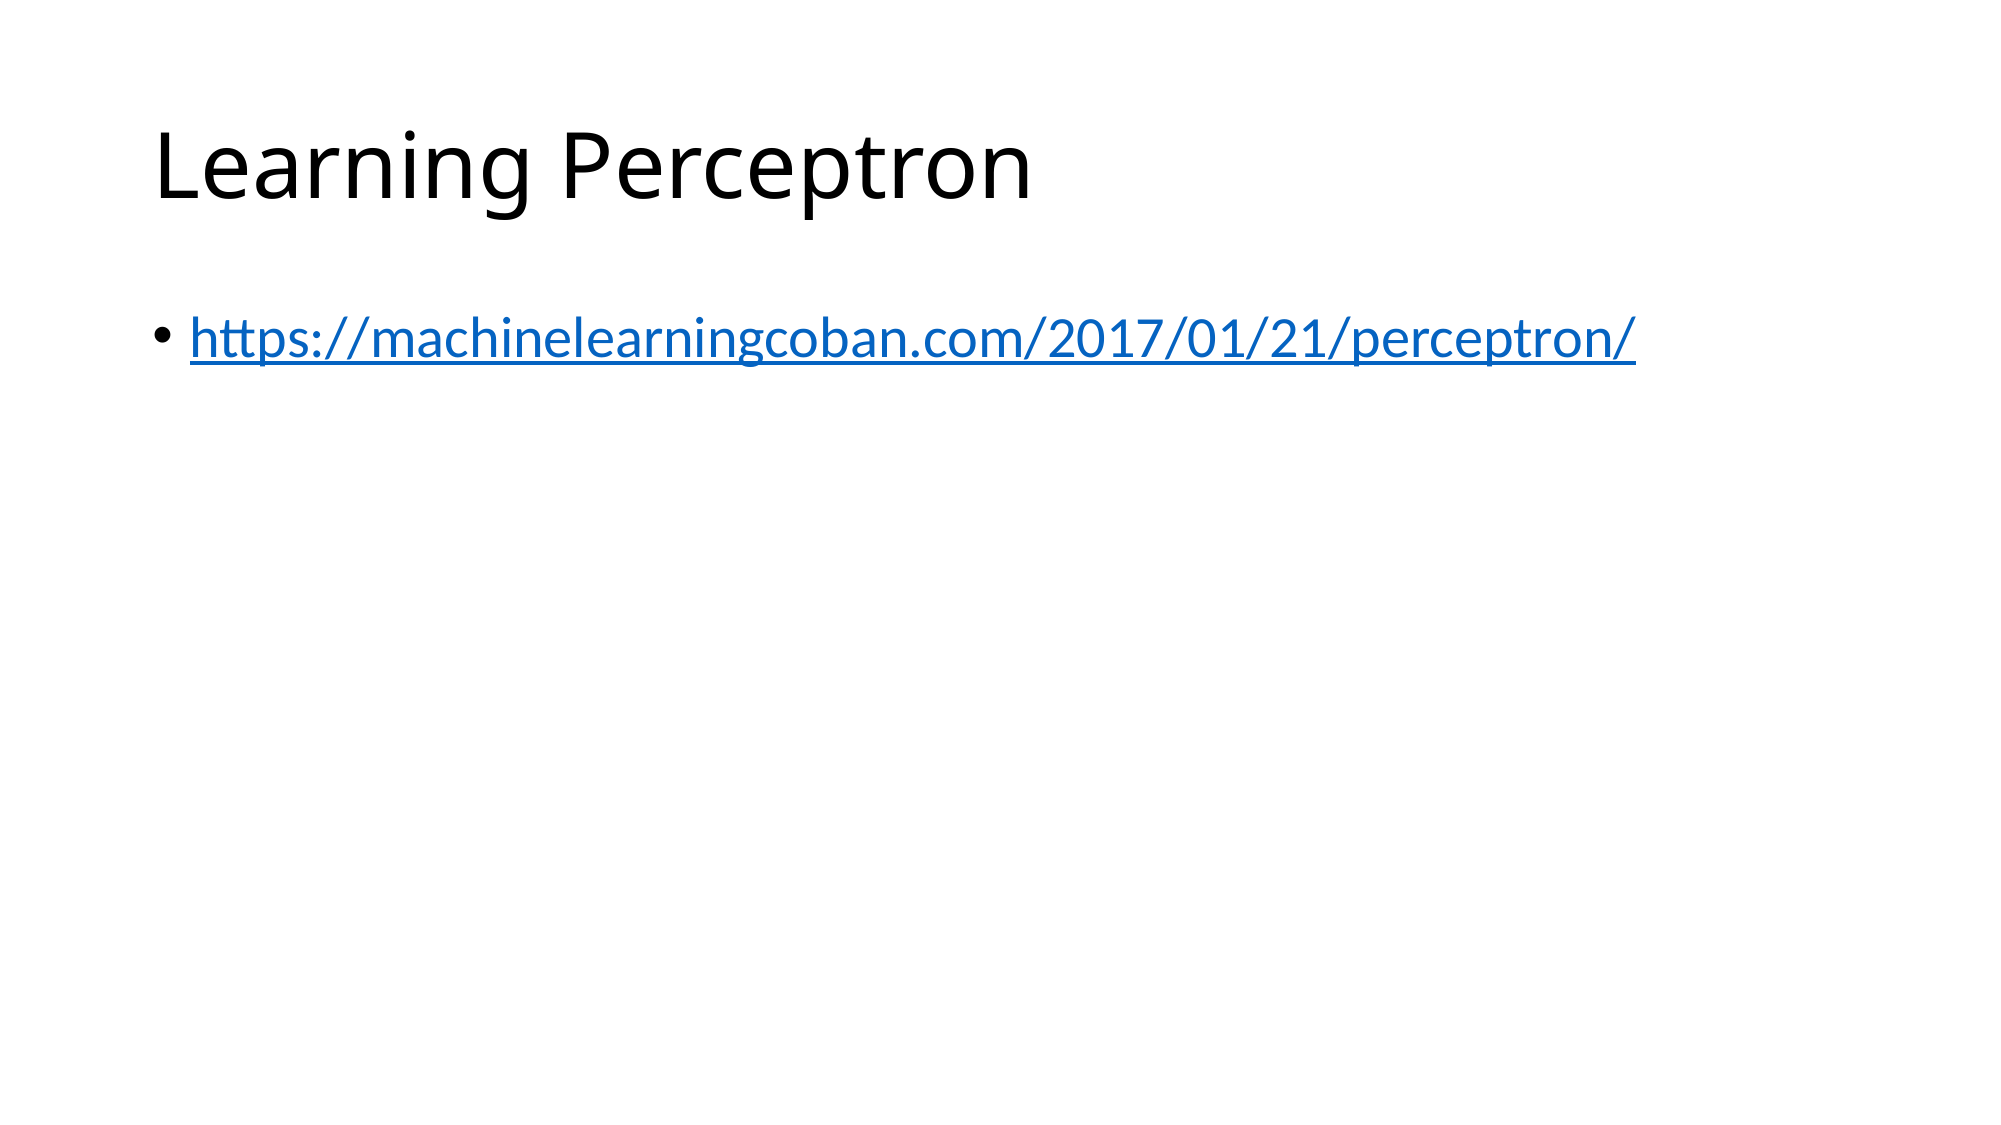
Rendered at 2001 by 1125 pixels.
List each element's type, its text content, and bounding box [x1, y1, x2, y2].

list https://machinelearningcoban.com/2017/01/21/perceptron/ [137, 299, 1863, 1014]
title Learning Perceptron [137, 59, 1863, 278]
